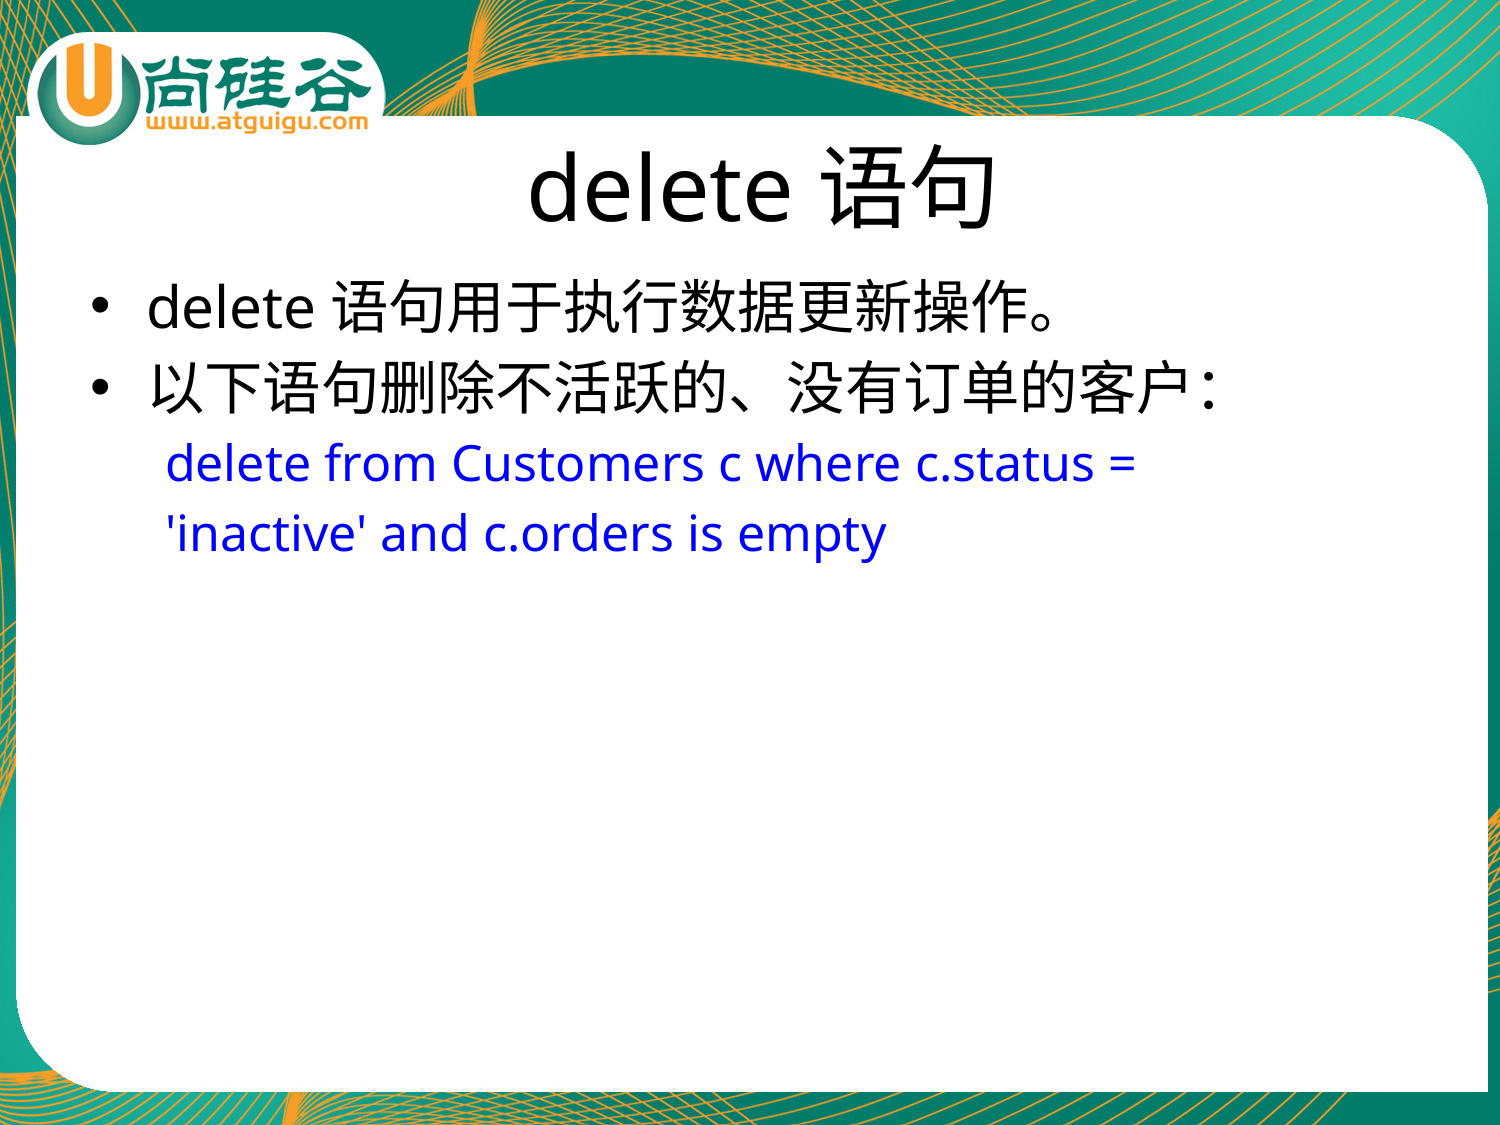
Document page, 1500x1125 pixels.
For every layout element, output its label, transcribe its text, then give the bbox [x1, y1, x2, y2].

title delete语句 [88, 91, 1439, 279]
picture [0, 0, 1500, 1125]
list delete语句用于执行数据更新操作。 以下语句删除不活跃的、没有订单的客户： delete from Customers c where c.status = 'inactive' and c.orders is empty [75, 262, 1425, 646]
